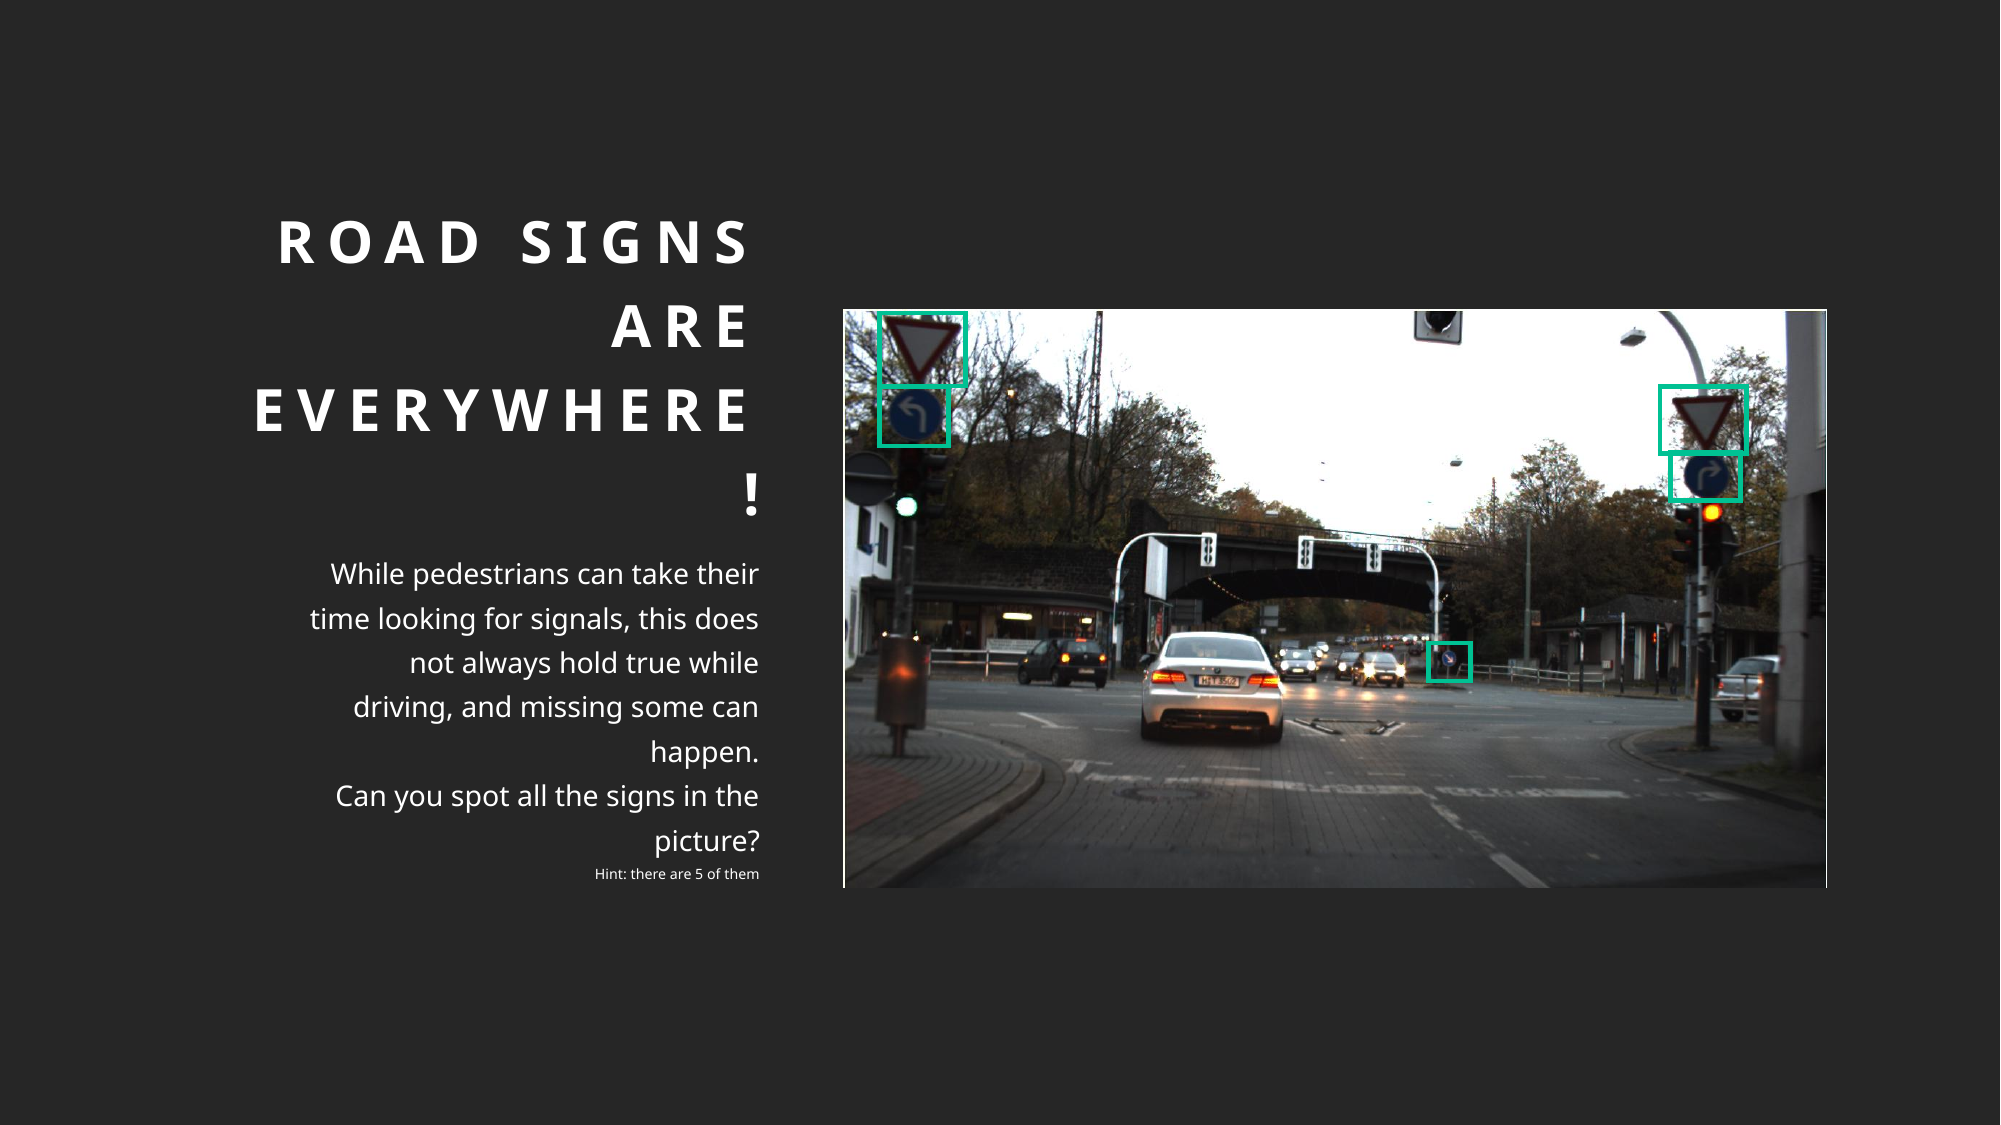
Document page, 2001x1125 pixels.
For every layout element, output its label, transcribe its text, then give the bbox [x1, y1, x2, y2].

picture [843, 107, 1827, 1090]
title Road signs are everywhere! [235, 198, 775, 535]
list While pedestrians can take their time looking for signals, this does not always hold true while driving, and missing some can happen. Can you spot all the signs in the picture? Hint: there are 5 of them [294, 538, 775, 899]
